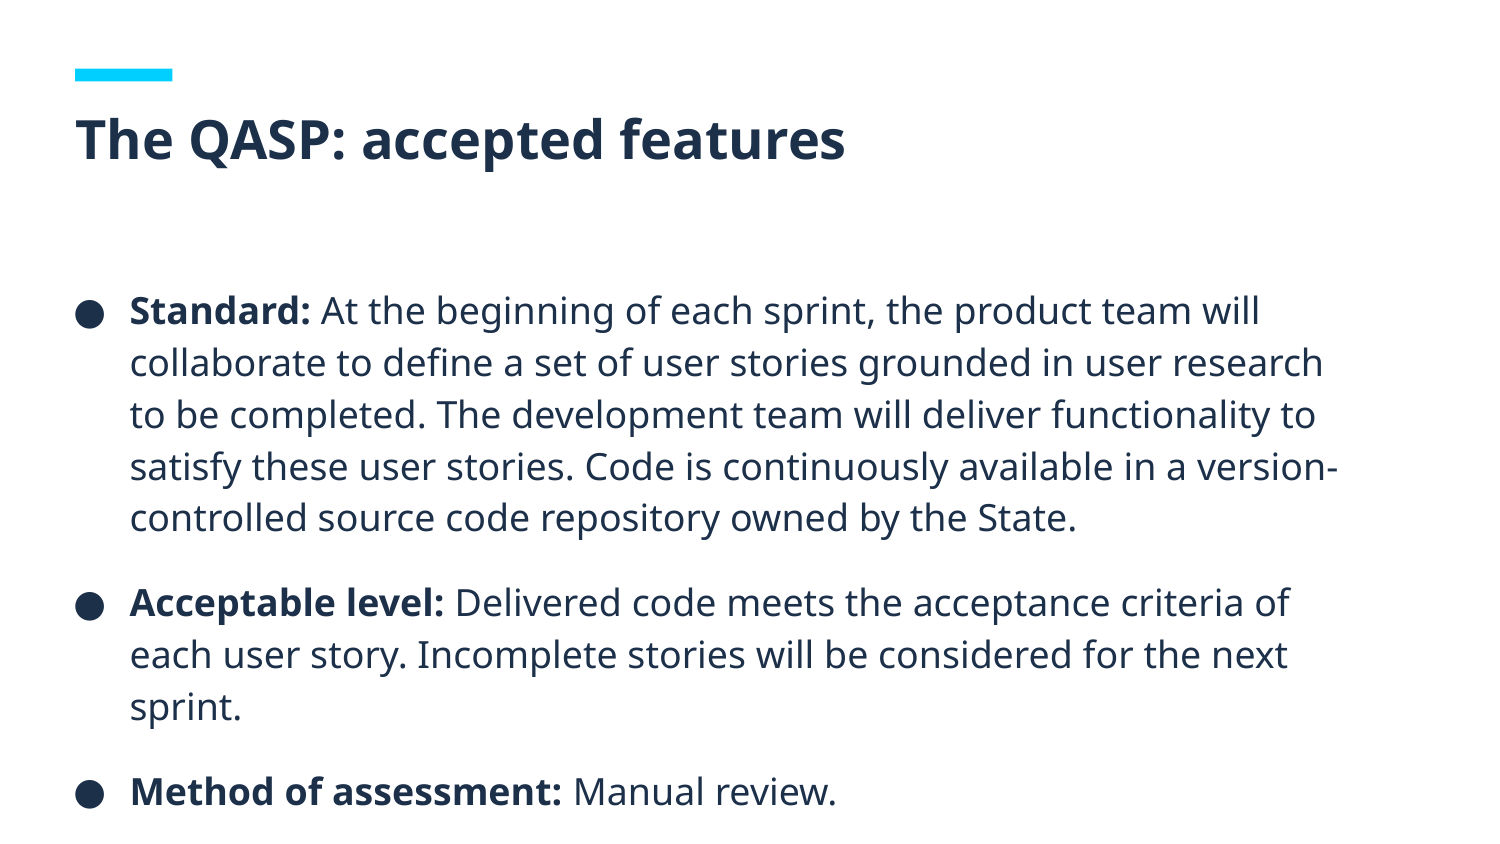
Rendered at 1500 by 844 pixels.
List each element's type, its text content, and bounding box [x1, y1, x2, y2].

text_box The QASP: accepted features [75, 104, 1300, 240]
list Standard: At the beginning of each sprint, the product team will collaborate to define a set of user stories grounded in user research to be completed. The development team will deliver functionality to satisfy these user stories. Code is continuously available in a version-controlled source code repository owned by the State. Acceptable level: Delivered code meets the acceptance criteria of each user story. Incomplete stories will be considered for the next sprint. Method of assessment: Manual review. [72, 280, 1353, 780]
